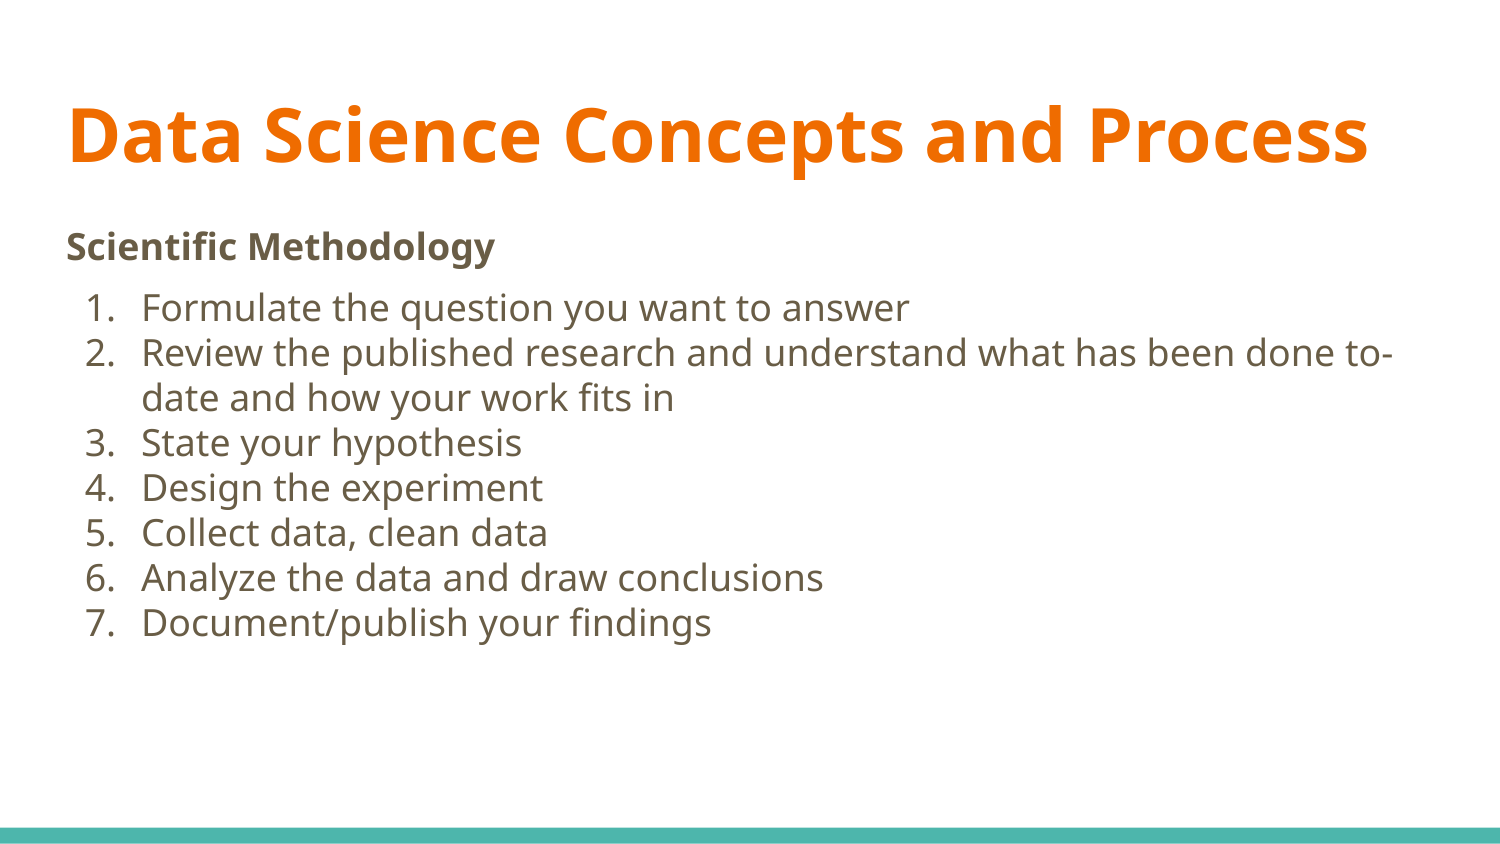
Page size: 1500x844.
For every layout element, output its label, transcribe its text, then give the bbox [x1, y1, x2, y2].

title Data Science Concepts and Process [51, 72, 1449, 189]
list Scientific Methodology Formulate the question you want to answer Review the published research and understand what has been done to-date and how your work fits in State your hypothesis Design the experiment Collect data, clean data Analyze the data and draw conclusions Document/publish your findings [51, 207, 1449, 750]
